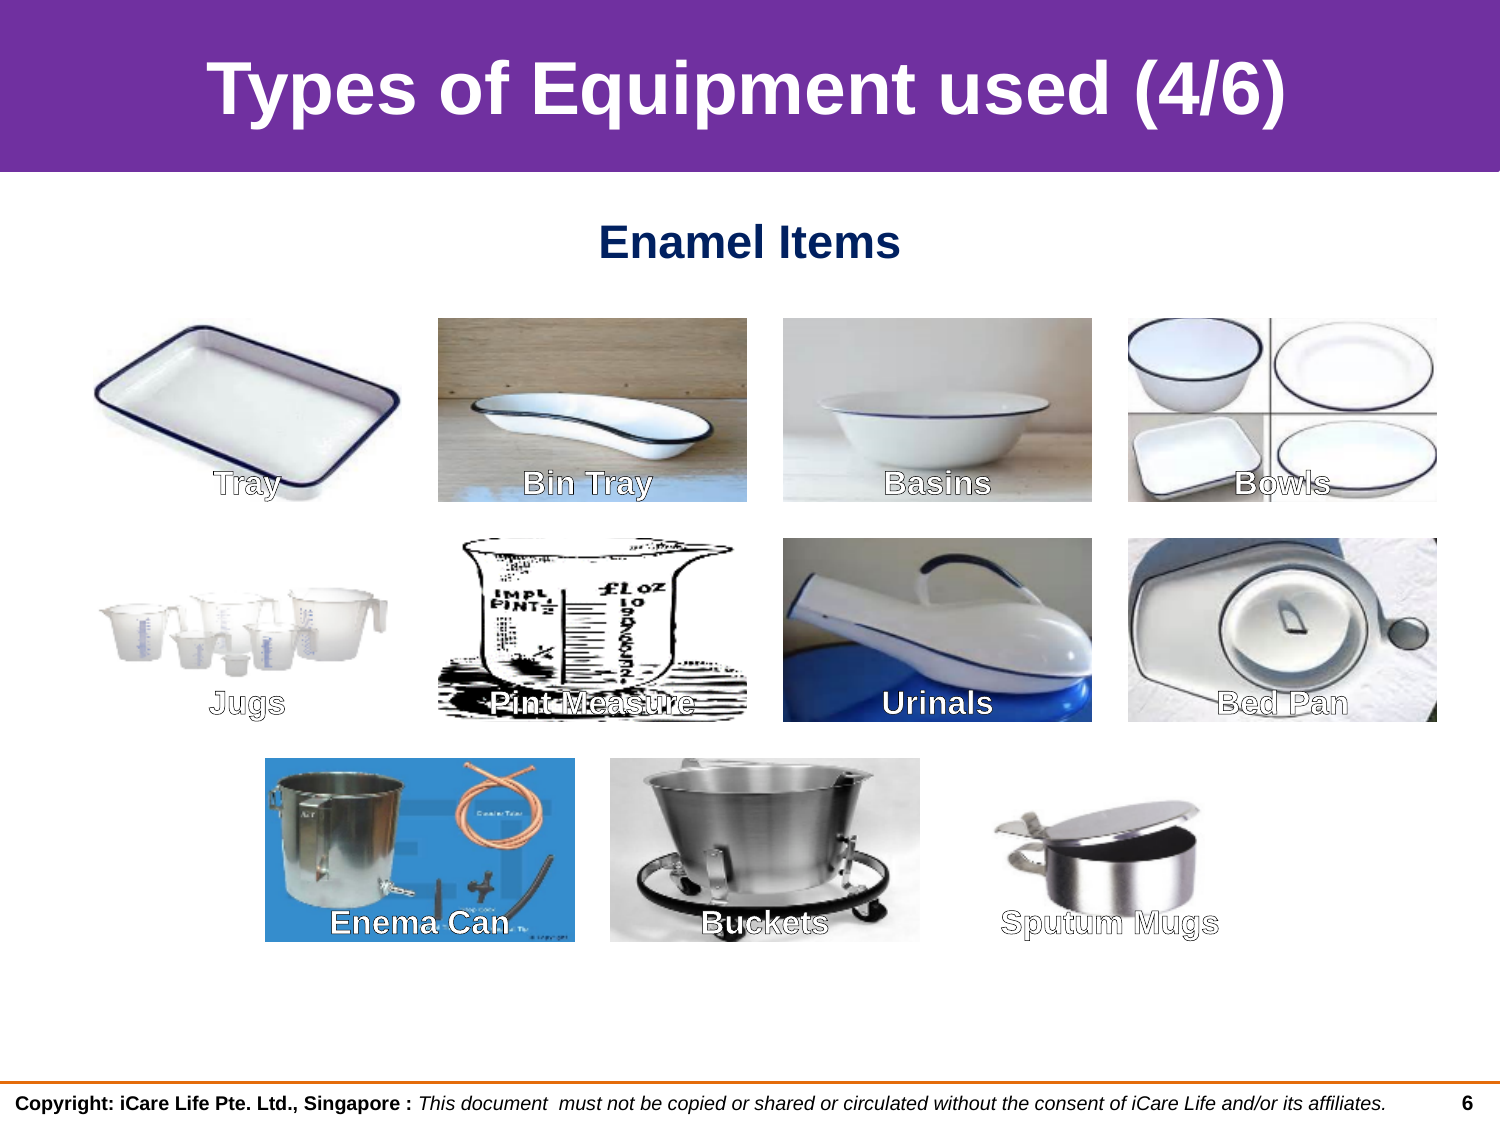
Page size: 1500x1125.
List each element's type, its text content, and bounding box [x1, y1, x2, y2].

text_box [0, 0, 1500, 172]
text_box 6 [1447, 1082, 1495, 1122]
text_box Types of Equipment used (4/6) [0, 30, 1498, 138]
text_box Enamel Items [74, 203, 1425, 275]
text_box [89, 224, 1441, 1036]
